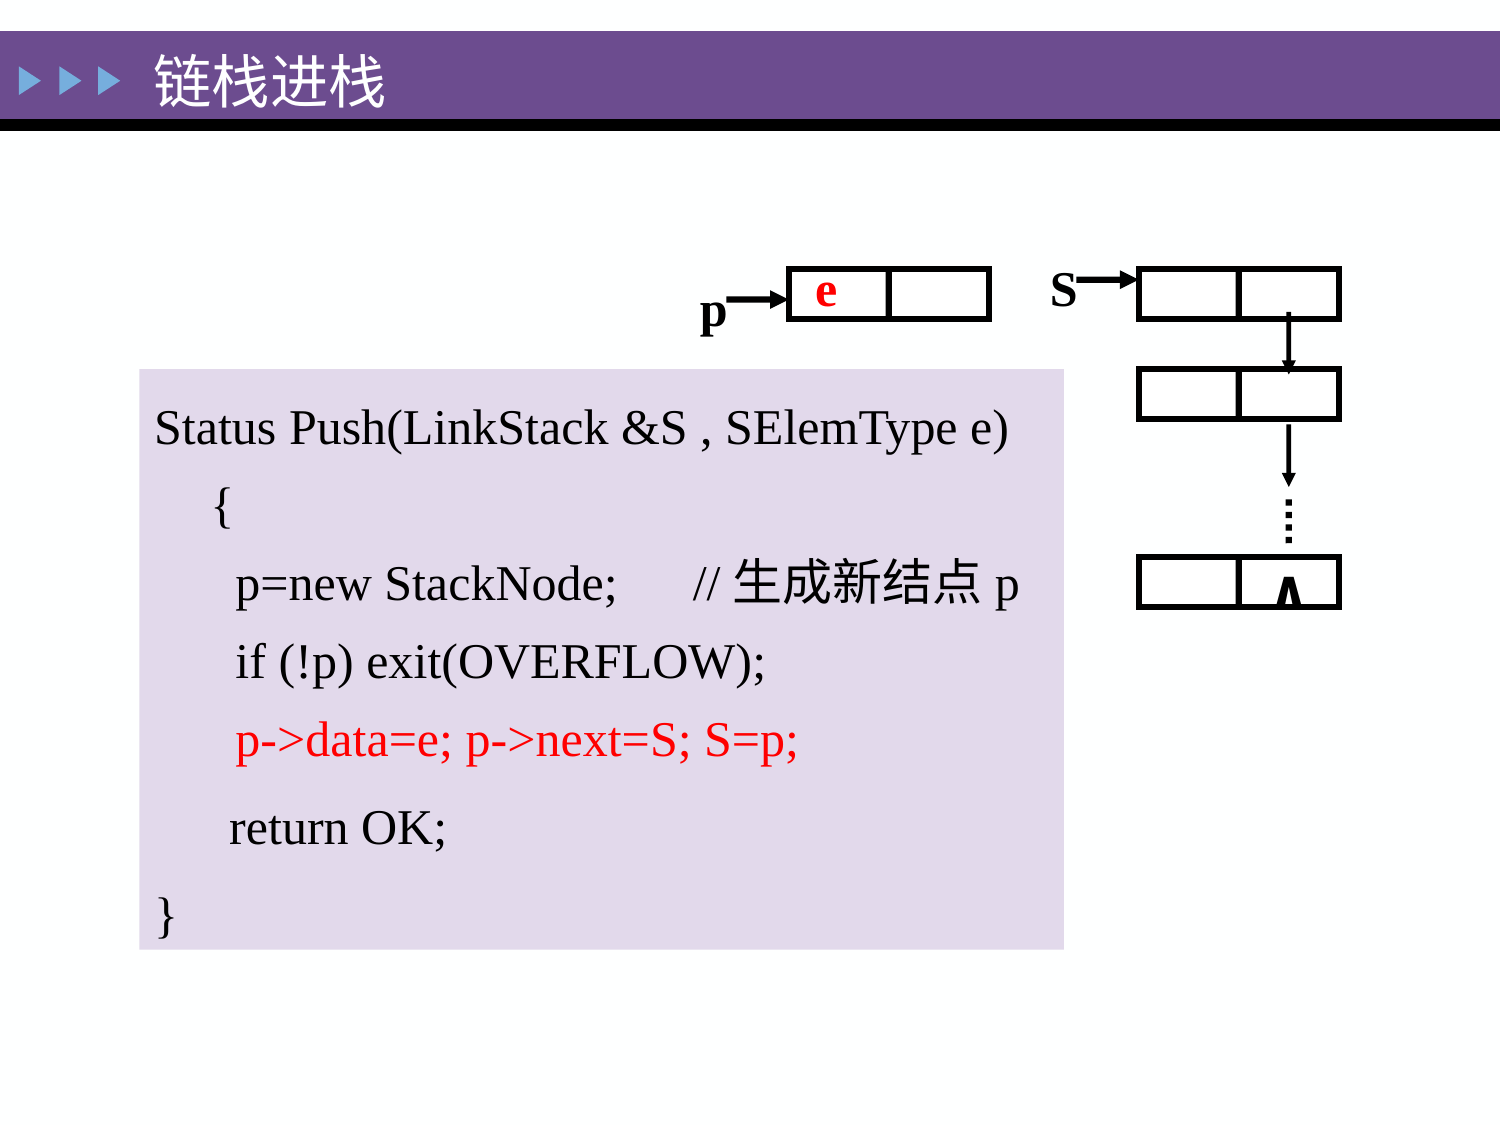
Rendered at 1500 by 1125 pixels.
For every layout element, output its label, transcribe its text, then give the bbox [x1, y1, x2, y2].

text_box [675, 249, 1339, 625]
text_box Status Push(LinkStack &S , SElemType e) { p=new StackNode; //生成新结点p if (!p) exit(OVERFLOW); p->data=e; p->next=S; S=p; return OK; } [139, 369, 1064, 950]
title 链栈进栈 [138, 42, 1189, 118]
